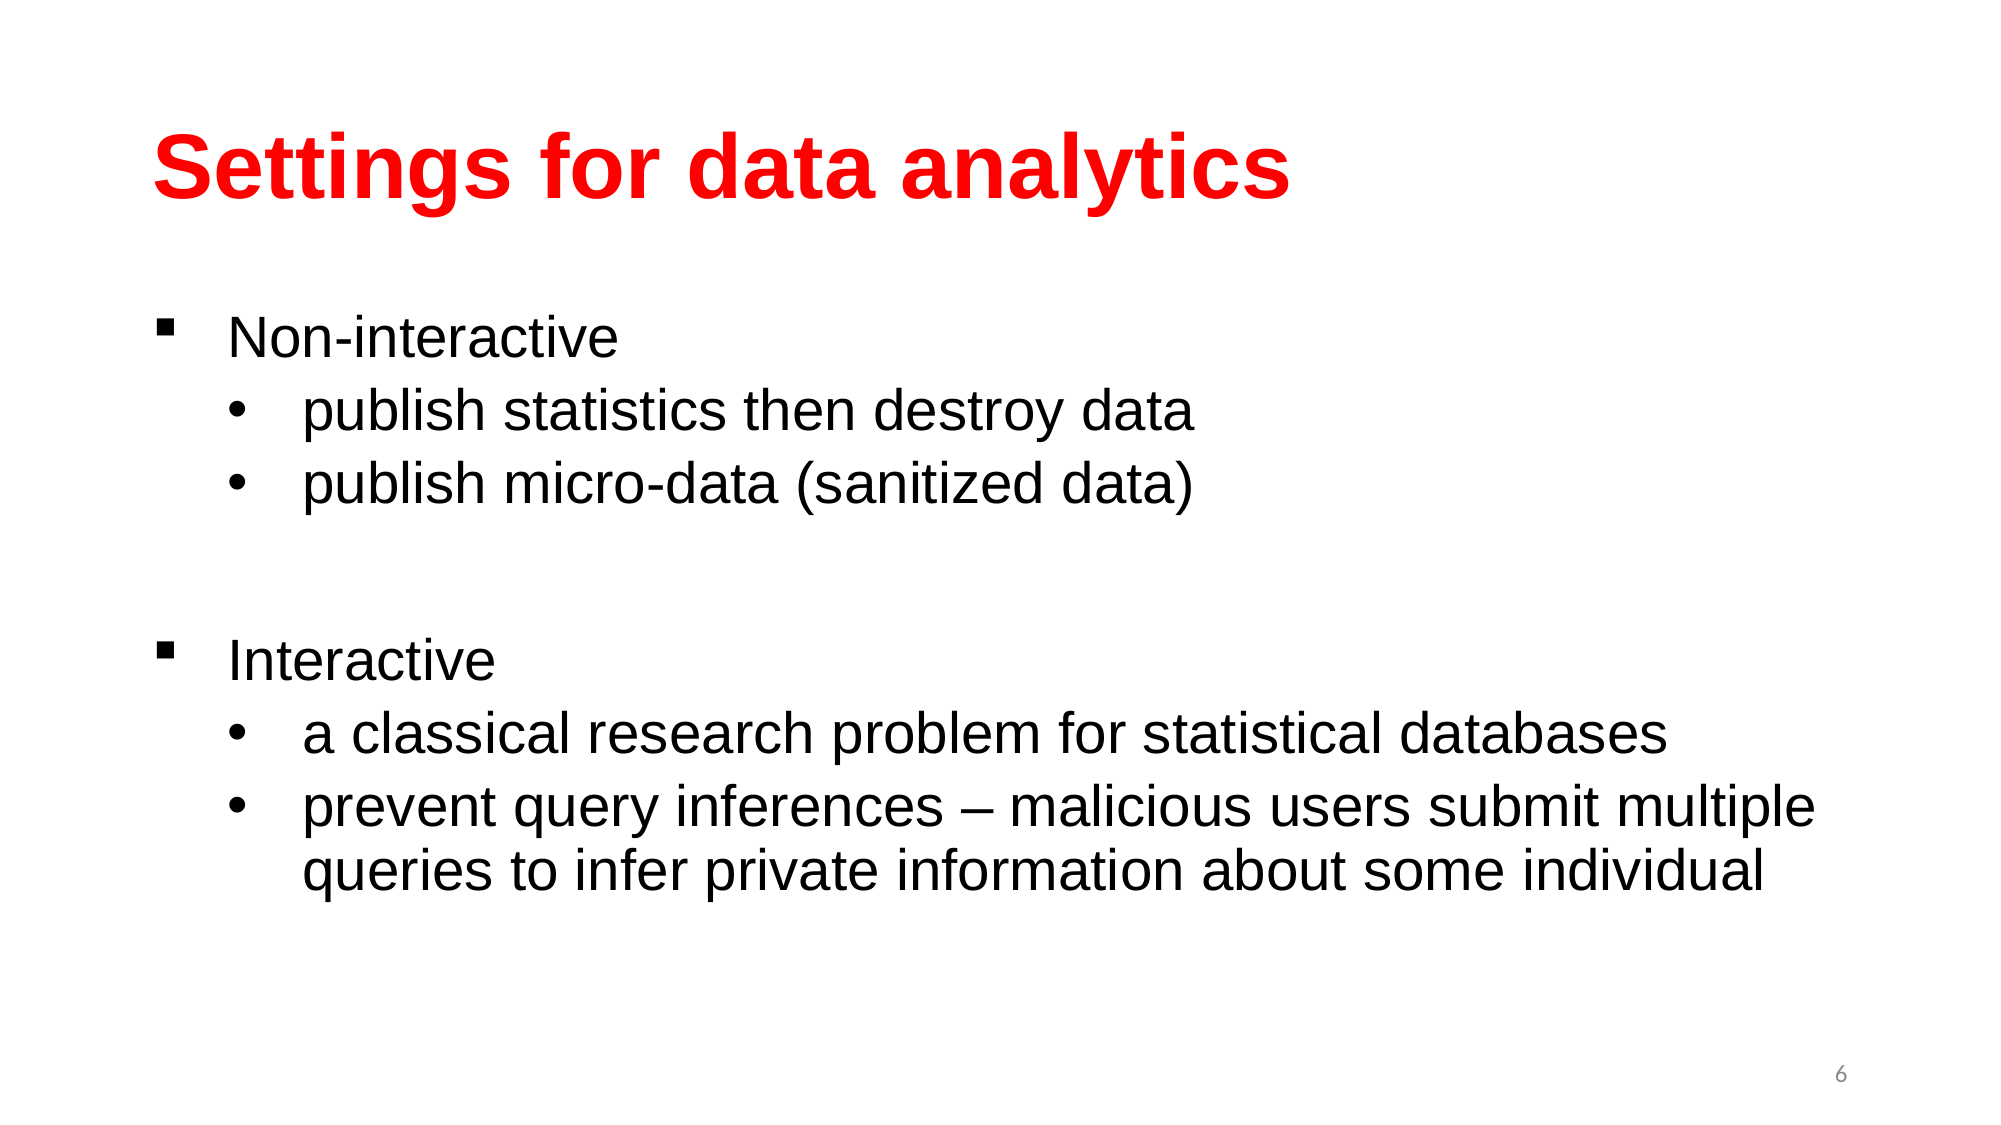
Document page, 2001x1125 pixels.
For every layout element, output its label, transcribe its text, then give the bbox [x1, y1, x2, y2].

slide_number 6 [1412, 1042, 1863, 1103]
title Settings for data analytics [137, 59, 1863, 278]
list Non-interactive publish statistics then destroy data publish micro-data (sanitized data) Interactive a classical research problem for statistical databases prevent query inferences – malicious users submit multiple queries to infer private information about some individual [137, 299, 1863, 1014]
